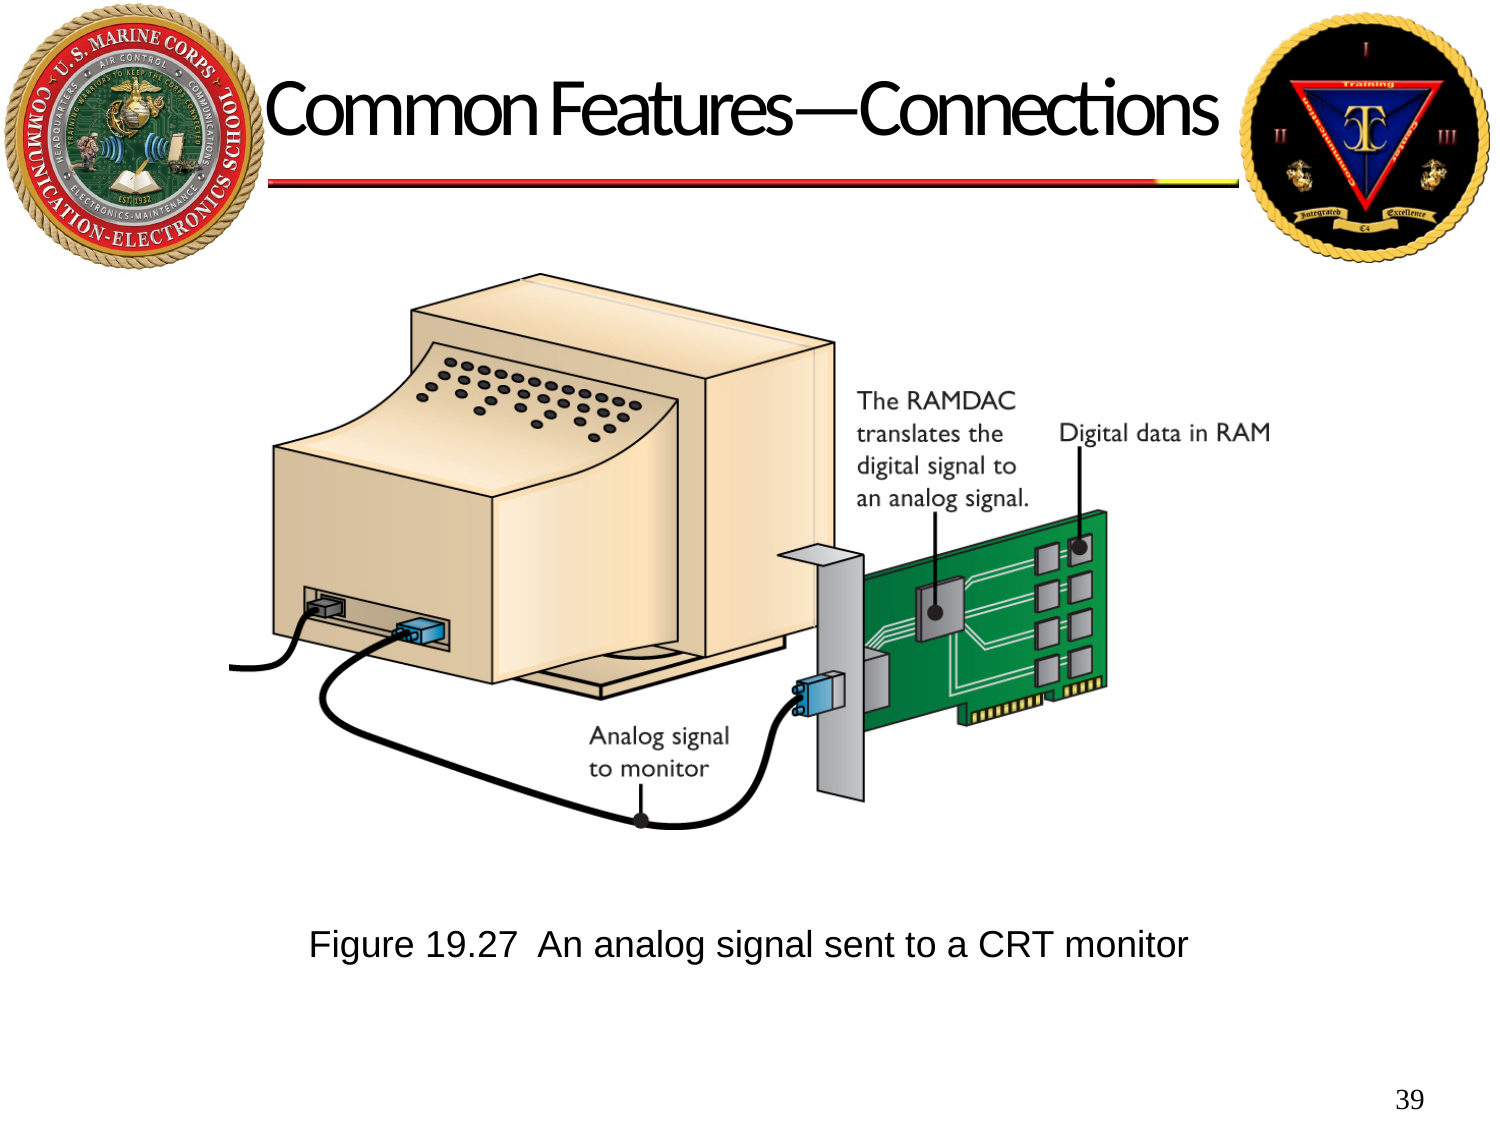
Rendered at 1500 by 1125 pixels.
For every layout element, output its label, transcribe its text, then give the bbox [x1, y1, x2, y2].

picture [0, 0, 268, 274]
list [229, 214, 1271, 890]
title Common Features—Connections [75, 45, 1425, 233]
picture [1239, 12, 1490, 263]
text_box Figure 19.27 An analog signal sent to a CRT monitor [294, 912, 1205, 973]
